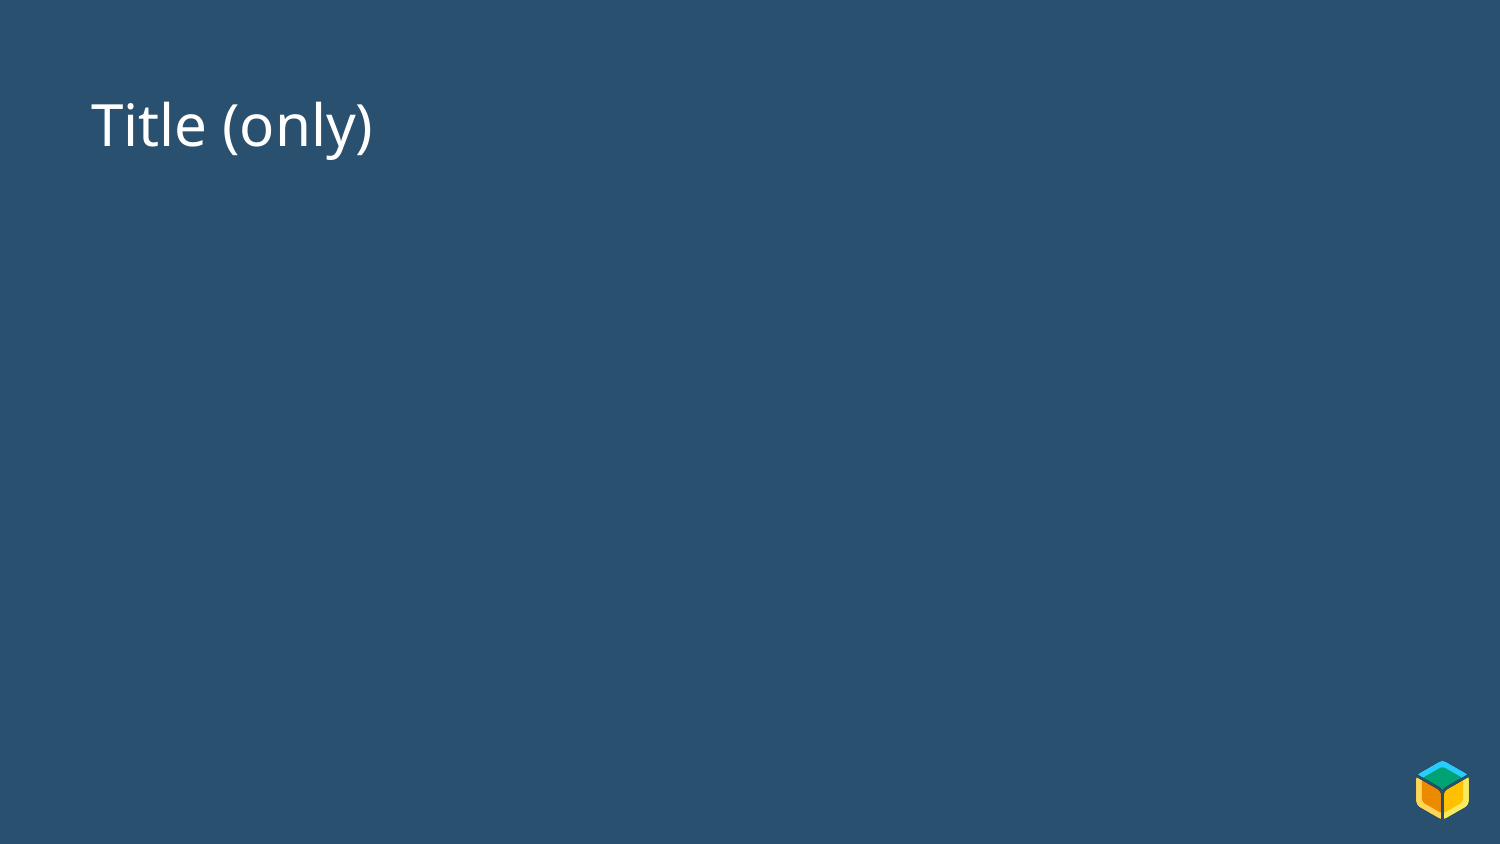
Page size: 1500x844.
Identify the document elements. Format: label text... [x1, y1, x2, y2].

title Title (only) [76, 72, 1474, 167]
picture [1416, 761, 1469, 819]
